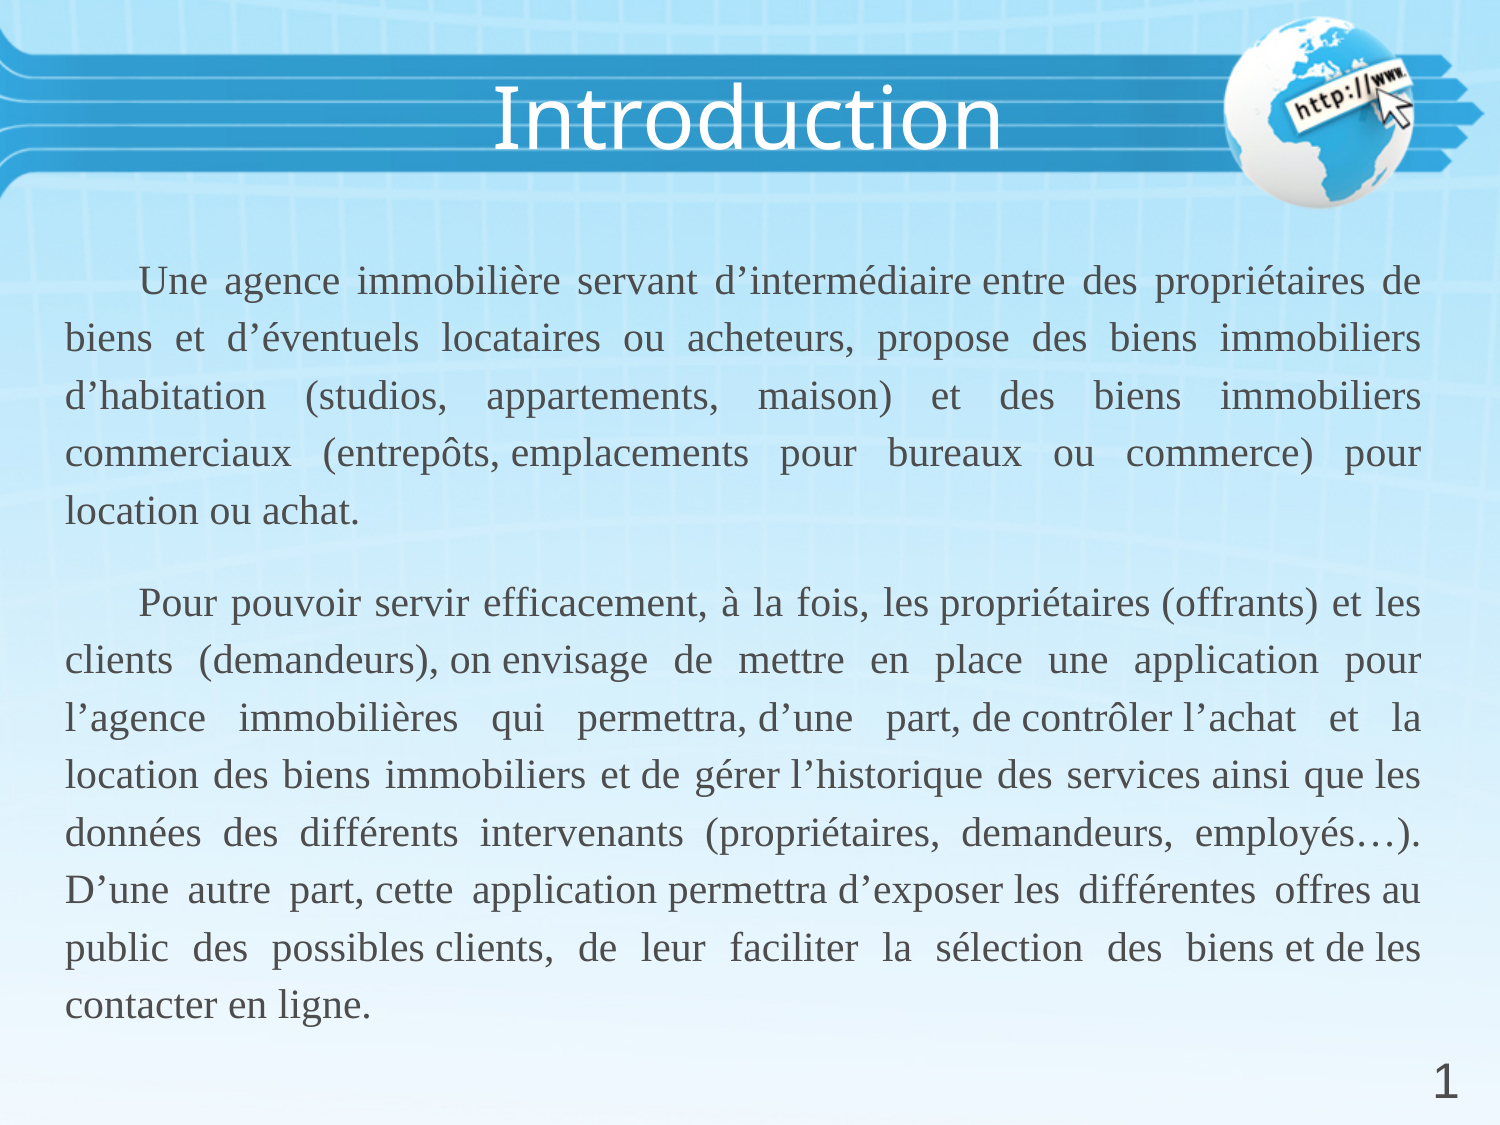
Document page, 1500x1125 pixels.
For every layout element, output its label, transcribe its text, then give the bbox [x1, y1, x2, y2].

text_box Introduction [149, 54, 1350, 173]
picture [0, 0, 1500, 1125]
text_box Une agence immobilière servant d’intermédiaire entre des propriétaires de biens et d’éventuels locataires ou acheteurs, propose des biens immobiliers d’habitation (studios, appartements, maison) et des biens immobiliers commerciaux (entrepôts, emplacements pour bureaux ou commerce) pour location ou achat. Pour pouvoir servir efficacement, à la fois, les propriétaires (offrants) et les clients (demandeurs), on envisage de mettre en place une application pour l’agence immobilières qui permettra, d’une part, de contrôler l’achat et la location des biens immobiliers et de gérer l’historique des services ainsi que les données des différents intervenants (propriétaires, demandeurs, employés…). D’une autre part, cette application permettra d’exposer les différentes offres au public des possibles clients, de leur faciliter la sélection des biens et de les contacter en ligne. [50, 237, 1438, 1035]
text_box 1 [1399, 1040, 1475, 1116]
